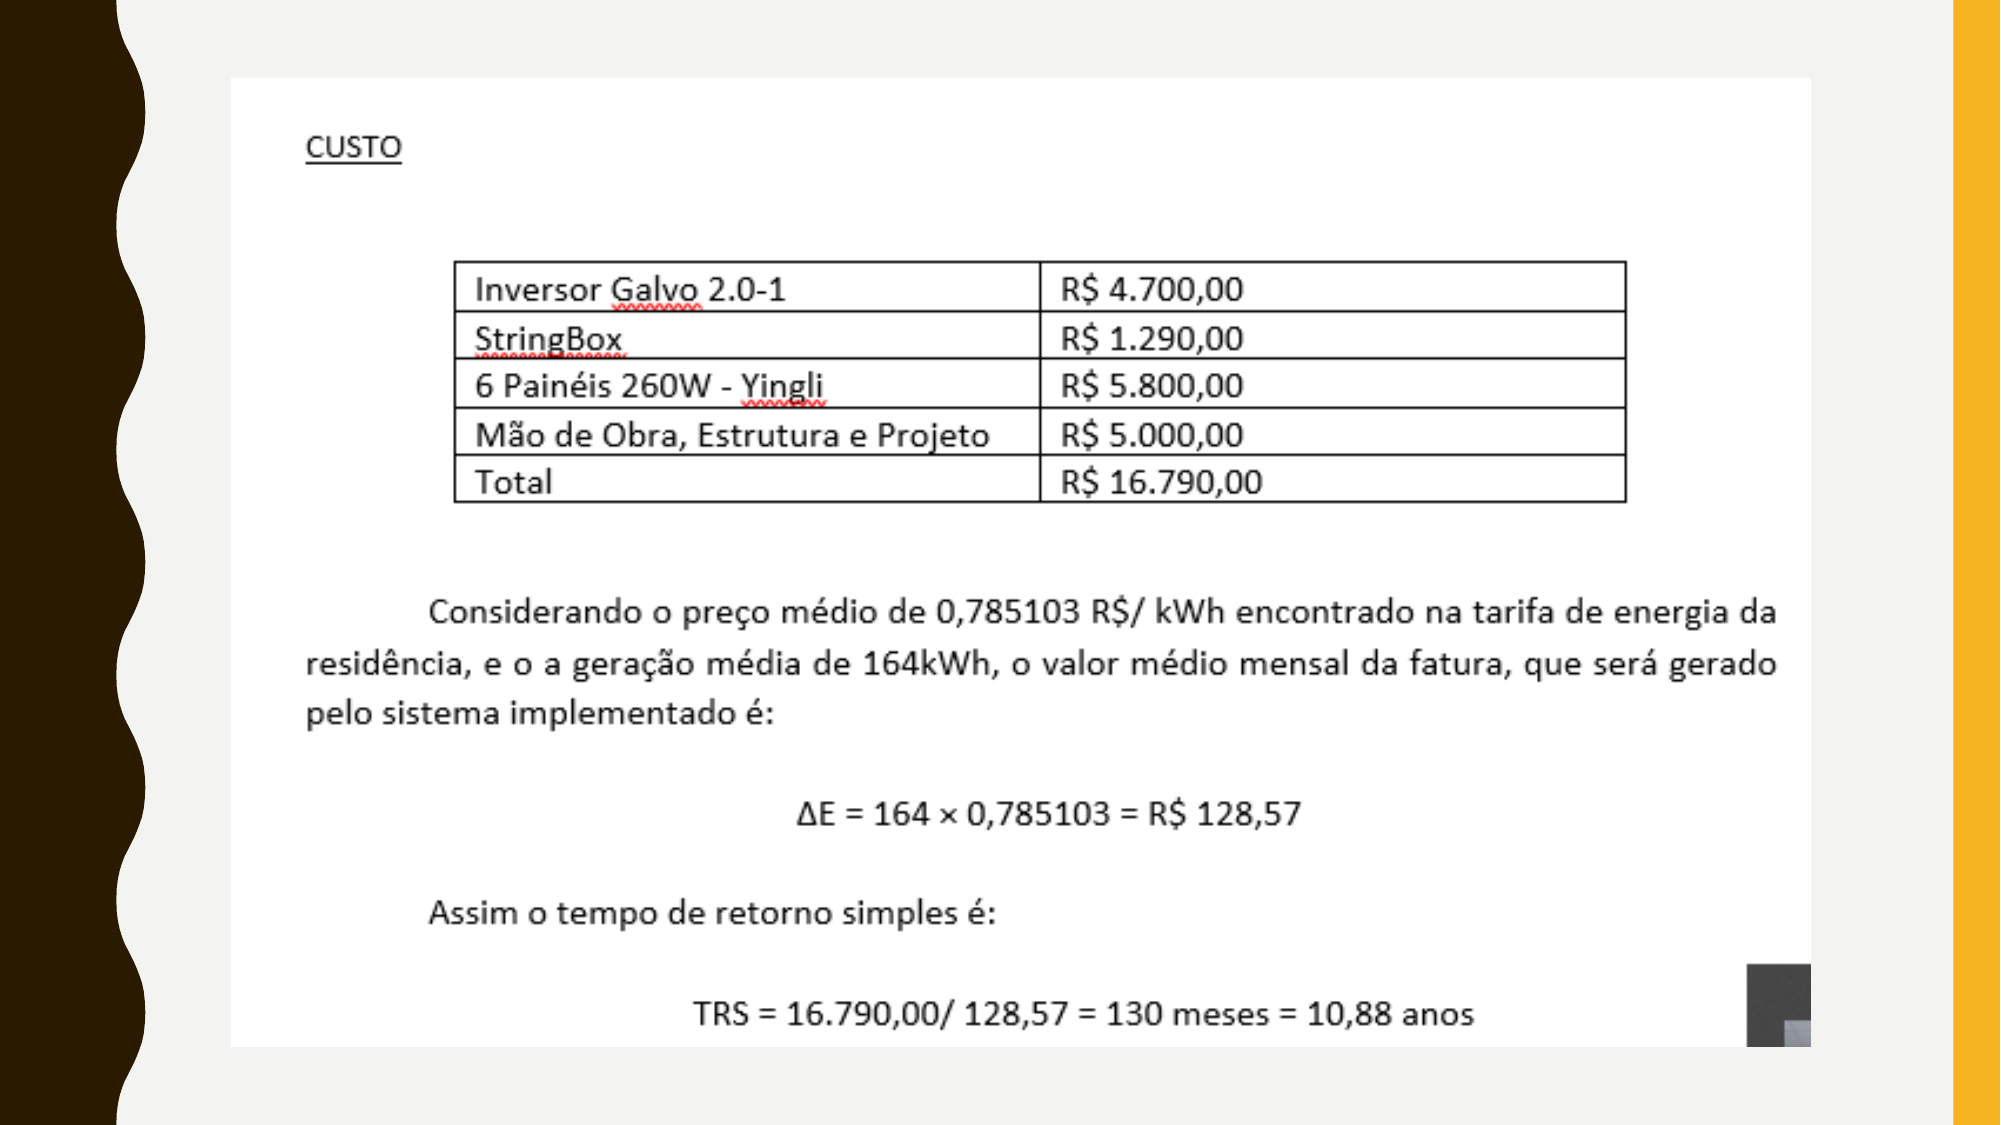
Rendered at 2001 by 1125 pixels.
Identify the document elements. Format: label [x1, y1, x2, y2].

picture [231, 78, 1811, 1047]
